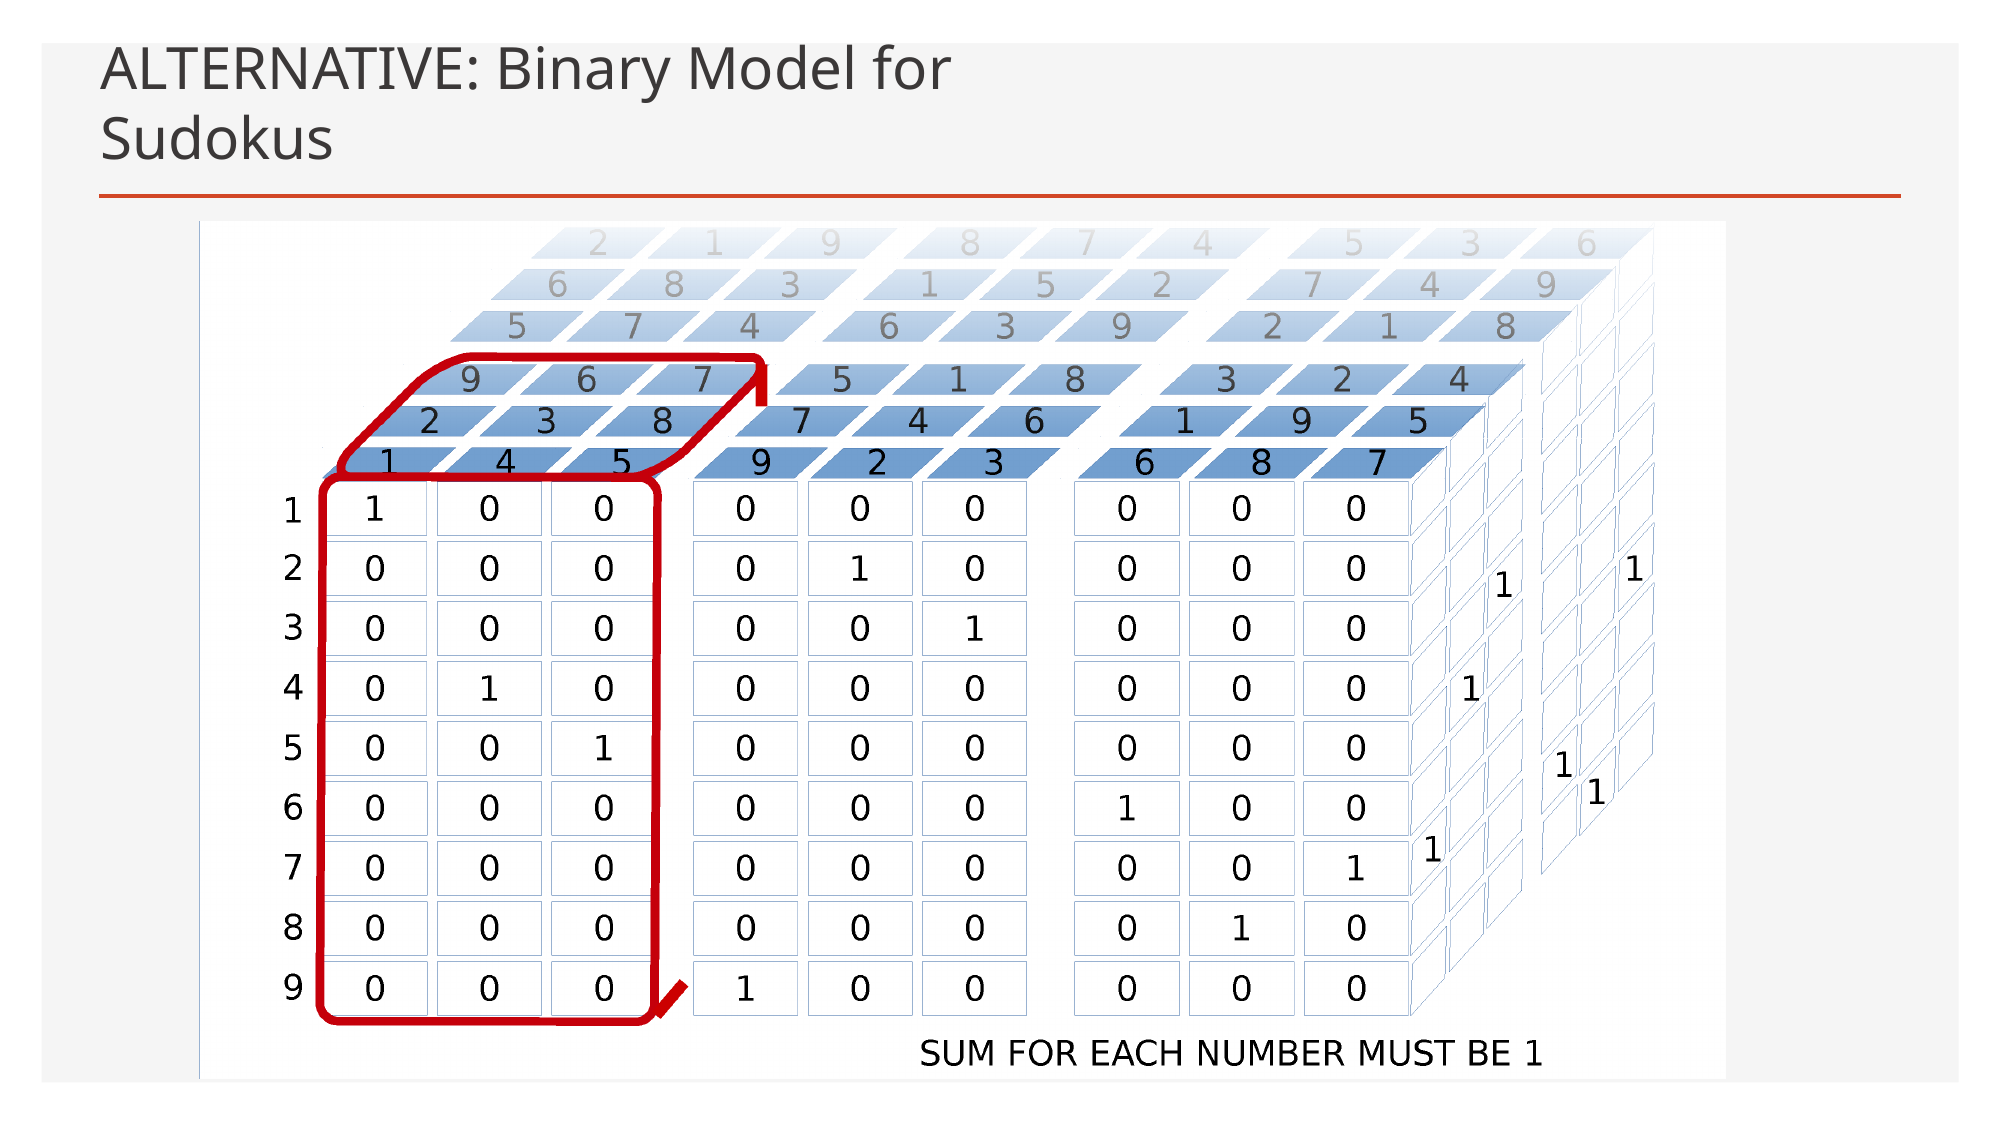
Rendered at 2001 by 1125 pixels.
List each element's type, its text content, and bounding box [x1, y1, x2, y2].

title ALTERNATIVE: Binary Model for Sudokus [85, 73, 1214, 179]
picture [199, 221, 1726, 1079]
